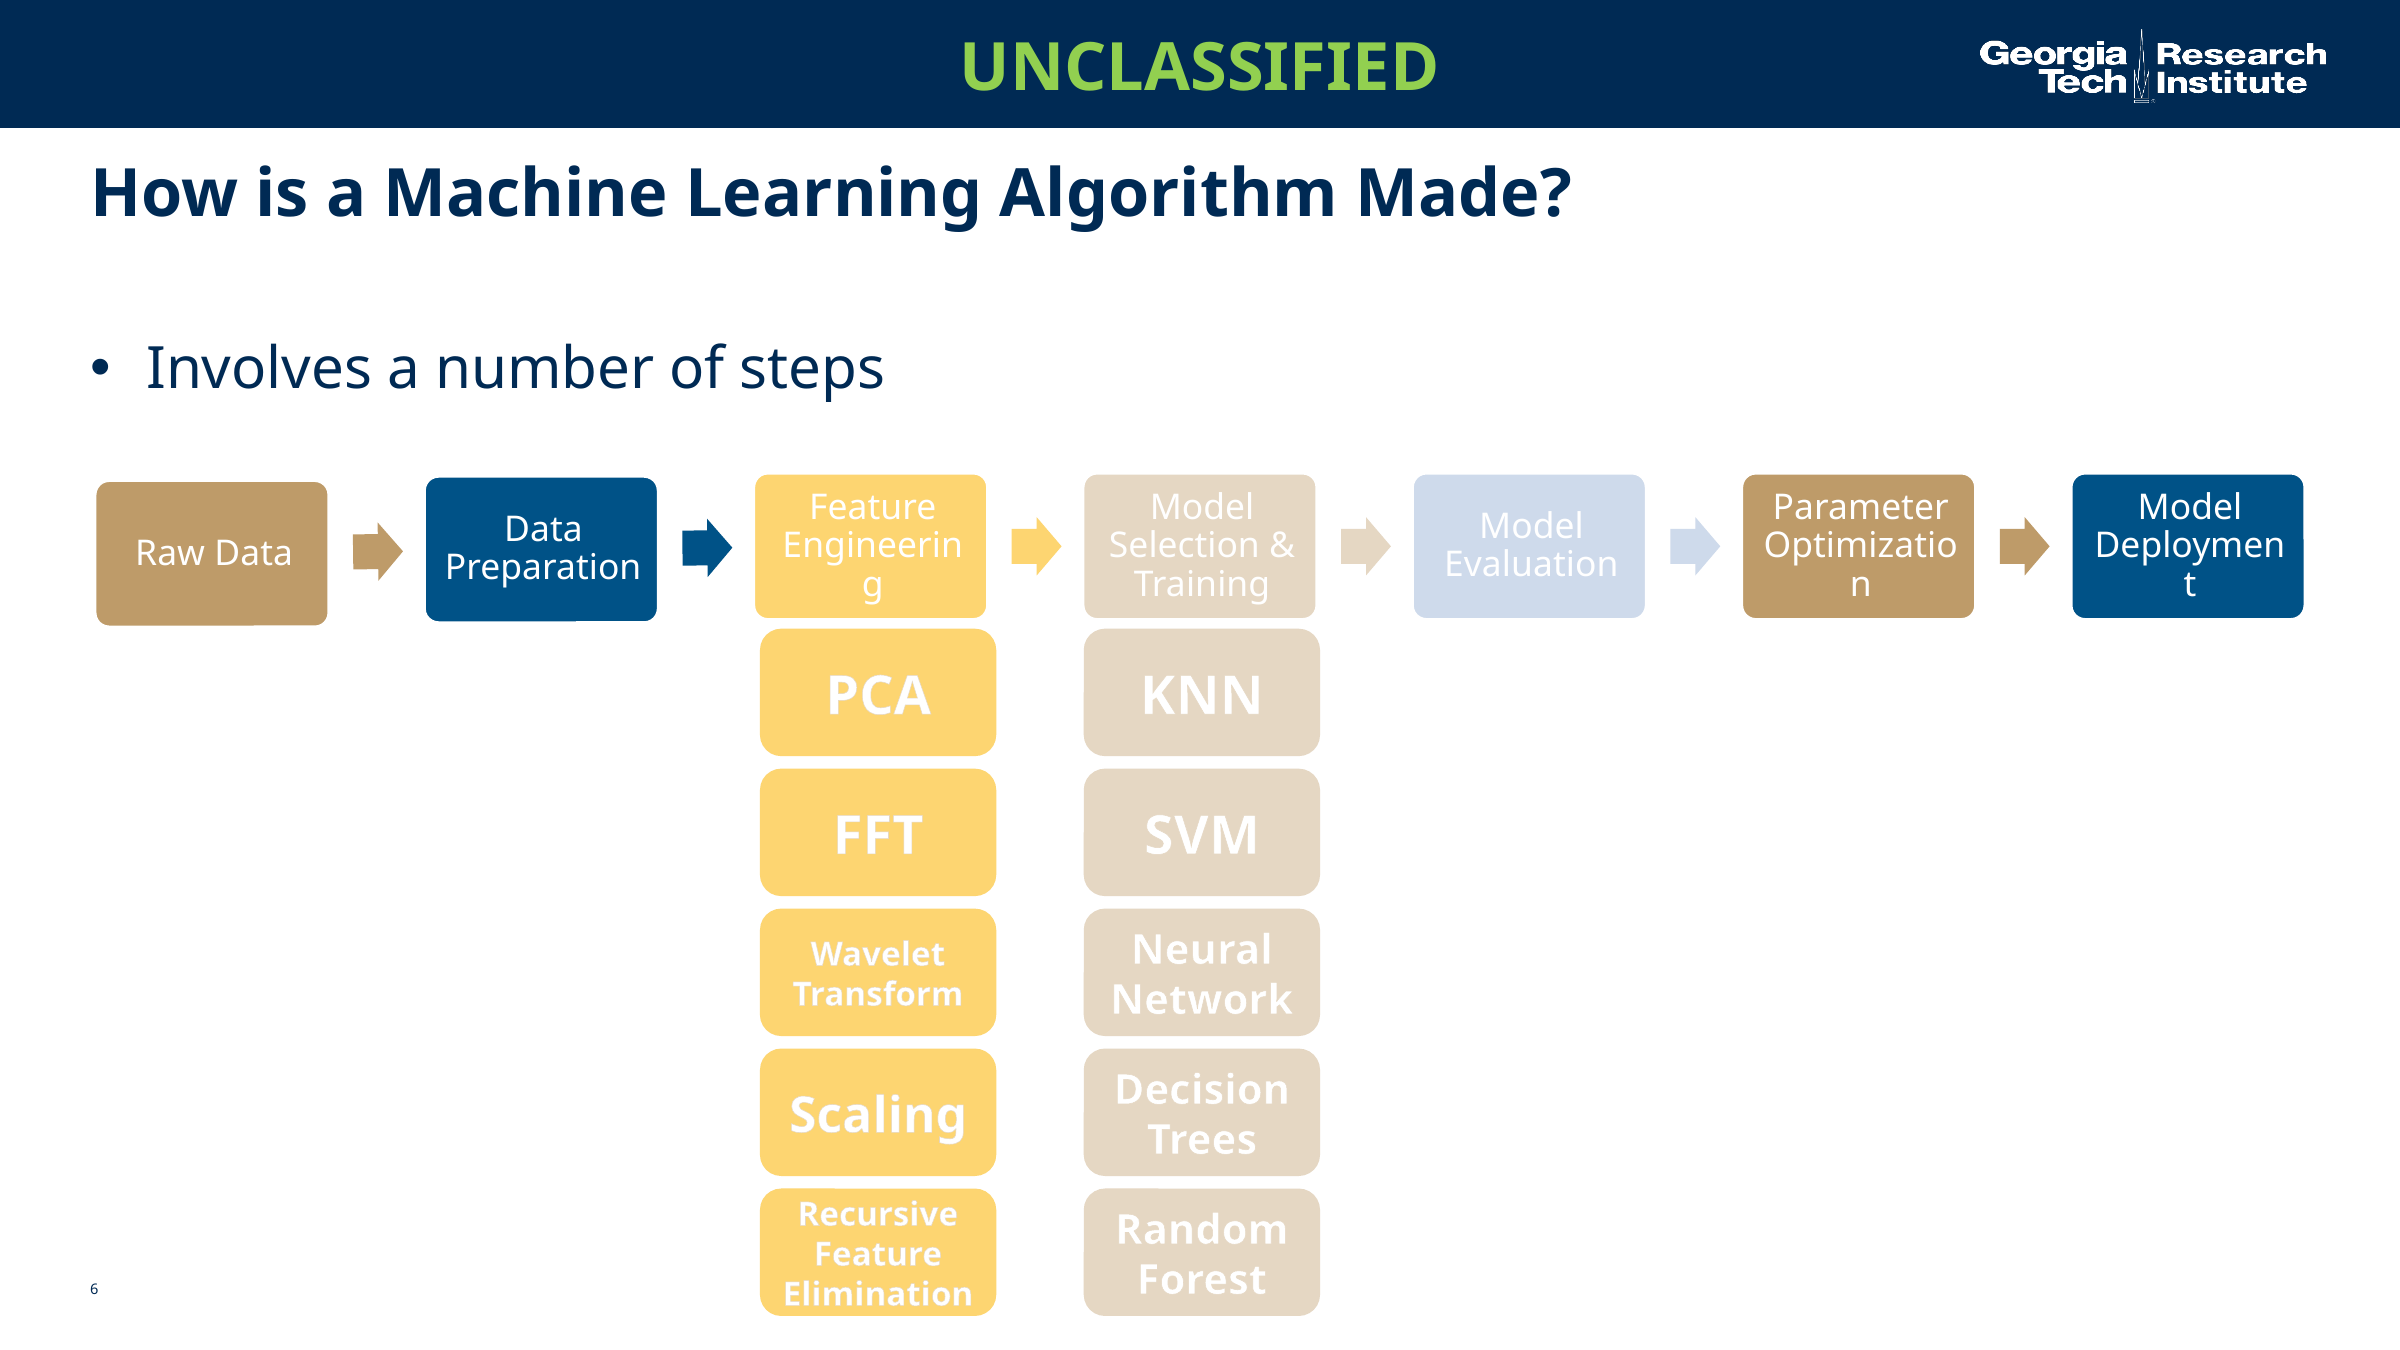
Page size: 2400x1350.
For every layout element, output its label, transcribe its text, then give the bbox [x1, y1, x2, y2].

text_box Wavelet Transform [759, 908, 997, 1037]
text_box Random Forest [1083, 1188, 1321, 1316]
picture [1980, 29, 2326, 103]
text_box Decision Trees [1083, 1048, 1321, 1177]
title How is a Machine Learning Algorithm Made? [75, 150, 2326, 304]
text_box Scaling [759, 1048, 997, 1177]
text_box Neural Network [1083, 908, 1321, 1037]
list Involves a number of steps [75, 331, 2326, 1267]
text_box FFT [759, 780, 997, 897]
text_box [93, 323, 2307, 769]
text_box SVM [1083, 780, 1321, 897]
text_box Recursive Feature Elimination [759, 1188, 997, 1316]
